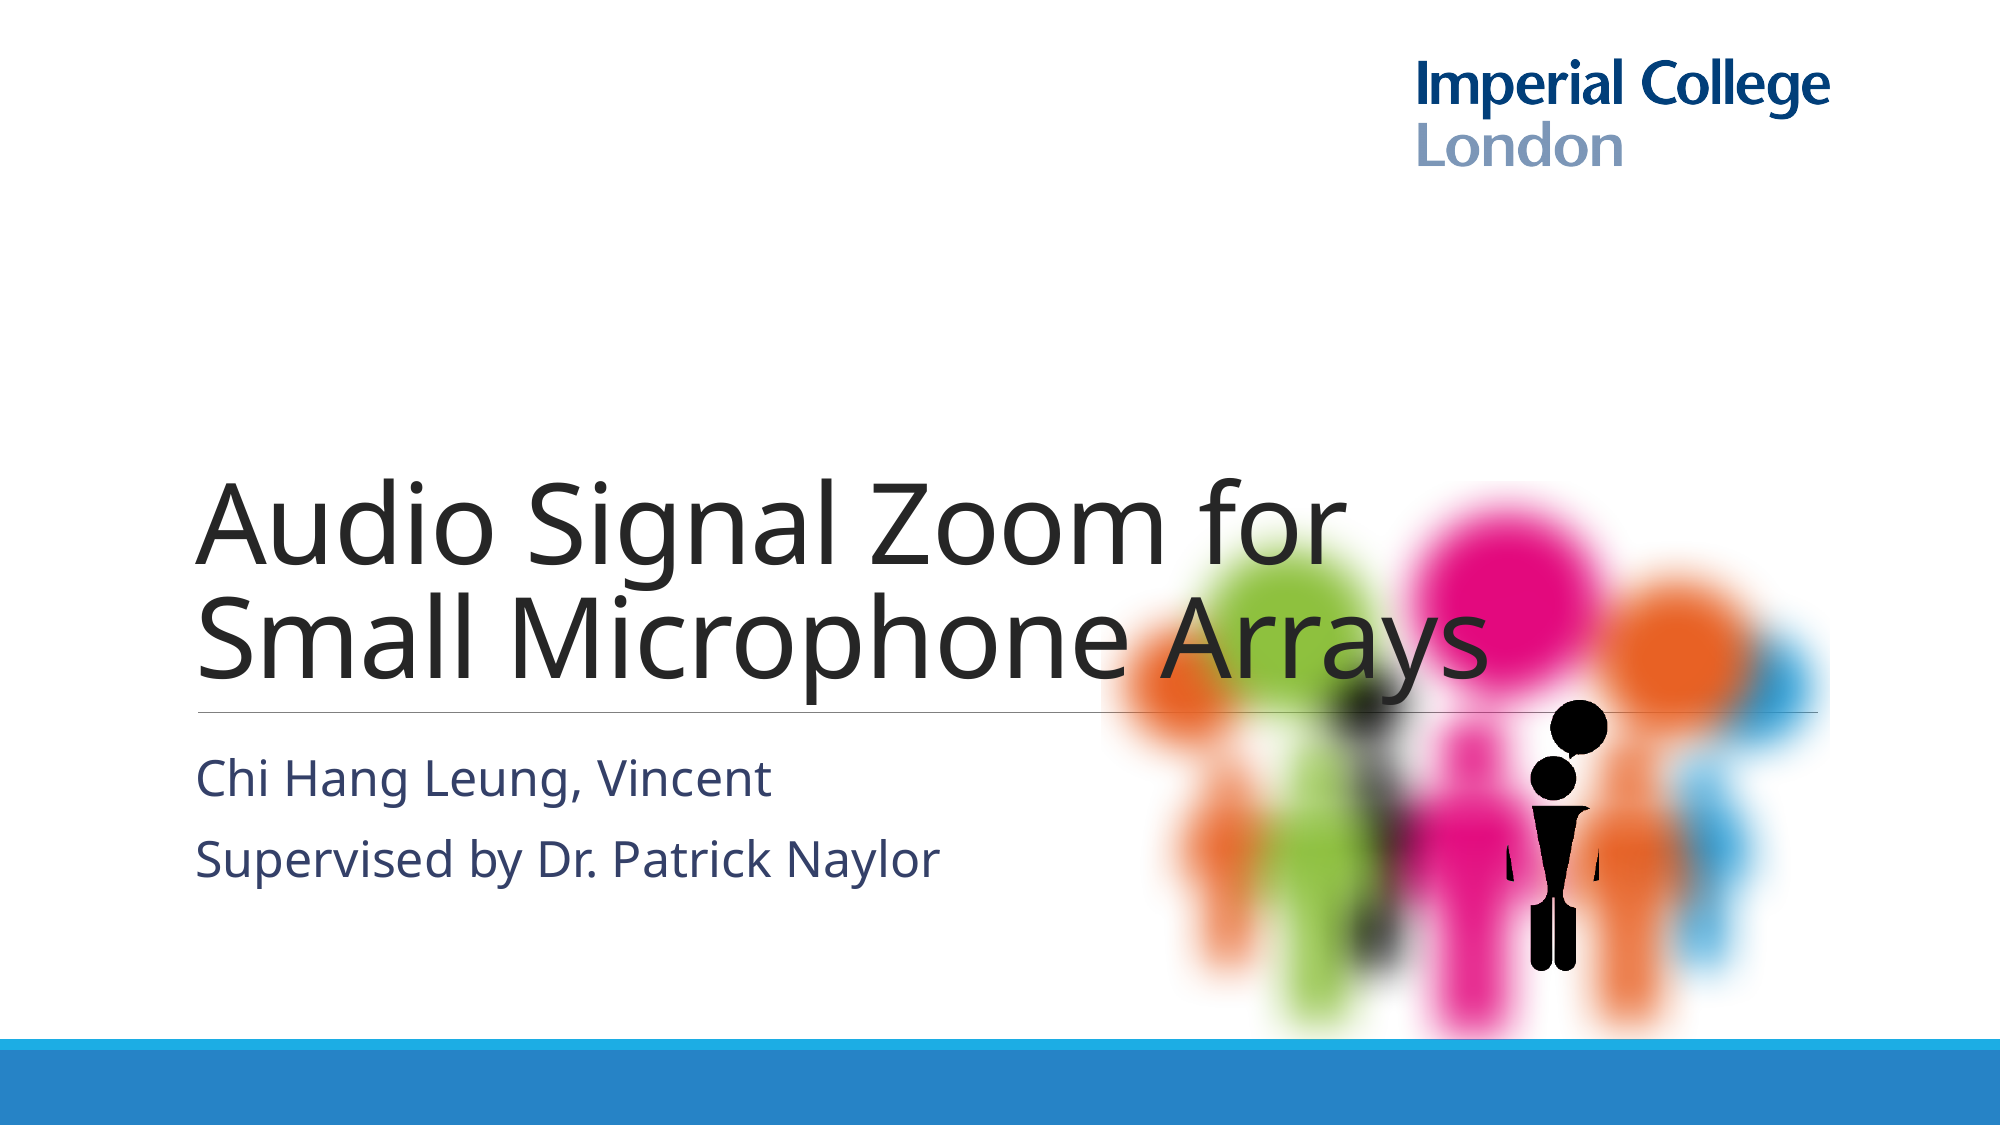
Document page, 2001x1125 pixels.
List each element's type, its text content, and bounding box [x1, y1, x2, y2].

picture [1101, 480, 1831, 1040]
title Audio Signal Zoom for Small Microphone Arrays [180, 124, 1830, 710]
subtitle Chi Hang Leung, Vincent Supervised by Dr. Patrick Naylor [180, 730, 1098, 919]
picture [1418, 58, 1830, 124]
